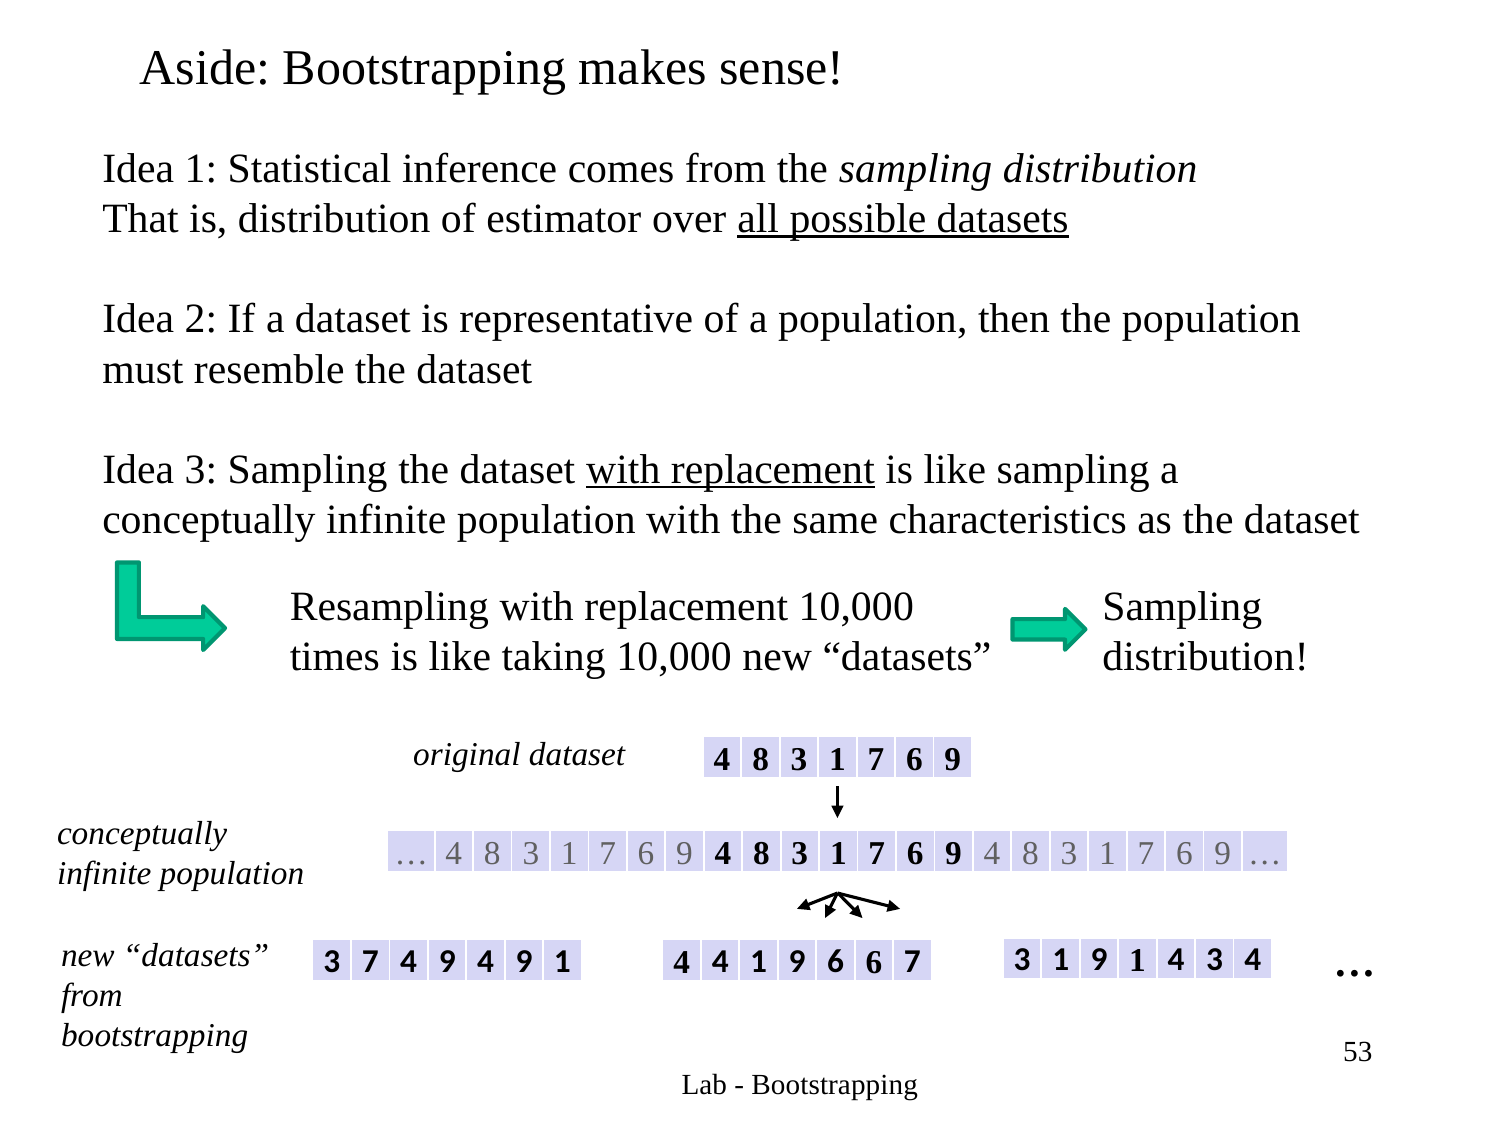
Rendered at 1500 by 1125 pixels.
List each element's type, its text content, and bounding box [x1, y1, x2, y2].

table_header 8 [1012, 831, 1049, 871]
table_header 7 [1128, 831, 1164, 871]
table_header 9 [1204, 831, 1241, 871]
table_header 4 [705, 831, 741, 871]
table_header 3 [781, 737, 817, 777]
table_header 3 [782, 831, 818, 871]
table_header 3 [512, 831, 549, 871]
table_header 6 [897, 831, 934, 871]
table_header 9 [429, 940, 465, 980]
table_header 4 [702, 940, 738, 980]
table_header 7 [858, 831, 895, 871]
text_box conceptually infinite population [42, 804, 325, 899]
table_header 8 [474, 831, 511, 871]
text_box Aside: Bootstrapping makes sense! [124, 26, 1388, 102]
text_box original dataset [398, 724, 641, 780]
table_header 4 [1234, 939, 1271, 978]
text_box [796, 892, 838, 910]
table_header 6 [1166, 831, 1203, 871]
text_box Lab - Bootstrapping [562, 1057, 1038, 1108]
table_header 9 [935, 831, 972, 871]
table_header 1 [740, 940, 777, 980]
table_header 1 [1089, 831, 1126, 871]
table_header 1 [819, 737, 856, 777]
table_header 6 [896, 737, 933, 777]
table_header 1 [551, 831, 588, 871]
table_header 3 [313, 940, 350, 980]
text_box 53 [1074, 1024, 1388, 1100]
text_box [1010, 606, 1088, 652]
text_box [114, 560, 228, 652]
table_header 4 [663, 940, 700, 980]
table_header 9 [1081, 939, 1117, 978]
table_header 4 [974, 831, 1010, 871]
table_header 1 [1119, 939, 1156, 978]
text_box new “datasets” from bootstrapping [46, 926, 313, 1061]
table_header 1 [1042, 939, 1079, 978]
table_header 9 [779, 940, 815, 980]
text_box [824, 914, 838, 919]
table_header 3 [1051, 831, 1087, 871]
table_header 7 [894, 940, 931, 980]
table_header 6 [856, 940, 892, 980]
table_header 6 [817, 940, 854, 980]
table_header 8 [742, 737, 779, 777]
table_header 6 [628, 831, 664, 871]
table_header 9 [506, 940, 542, 980]
table_header 1 [544, 940, 581, 980]
table_header 7 [858, 737, 894, 777]
table_header 4 [467, 940, 504, 980]
table_header 1 [820, 831, 857, 871]
text_box Resampling with replacement 10,000 times is like taking 10,000 new “datasets” [274, 571, 1013, 687]
table_header 9 [934, 737, 971, 777]
table_header 3 [1004, 939, 1040, 978]
table_header 4 [436, 831, 472, 871]
table_header … [388, 831, 434, 871]
table_header 8 [743, 831, 780, 871]
text_box Idea 1: Statistical inference comes from the sampling distribution That is, distribution of estimator over all possible datasets Idea 2: If a dataset is representative of a population, then the population must resemble the dataset Idea 3: Sampling the dataset with replacement is like sampling a conceptually infinite population with the same characteristics as the dataset [87, 133, 1388, 699]
table_header 7 [352, 940, 389, 980]
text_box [839, 892, 863, 919]
text_box Sampling distribution! [1087, 571, 1325, 687]
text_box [863, 892, 901, 910]
table_header 9 [666, 831, 703, 871]
table_header 7 [589, 831, 626, 871]
table_header … [1243, 831, 1287, 871]
table_header 3 [1196, 939, 1233, 978]
table_header 4 [1158, 939, 1194, 978]
table_header 4 [390, 940, 427, 980]
table_header 4 [704, 737, 740, 777]
text_box … [1318, 927, 1388, 993]
